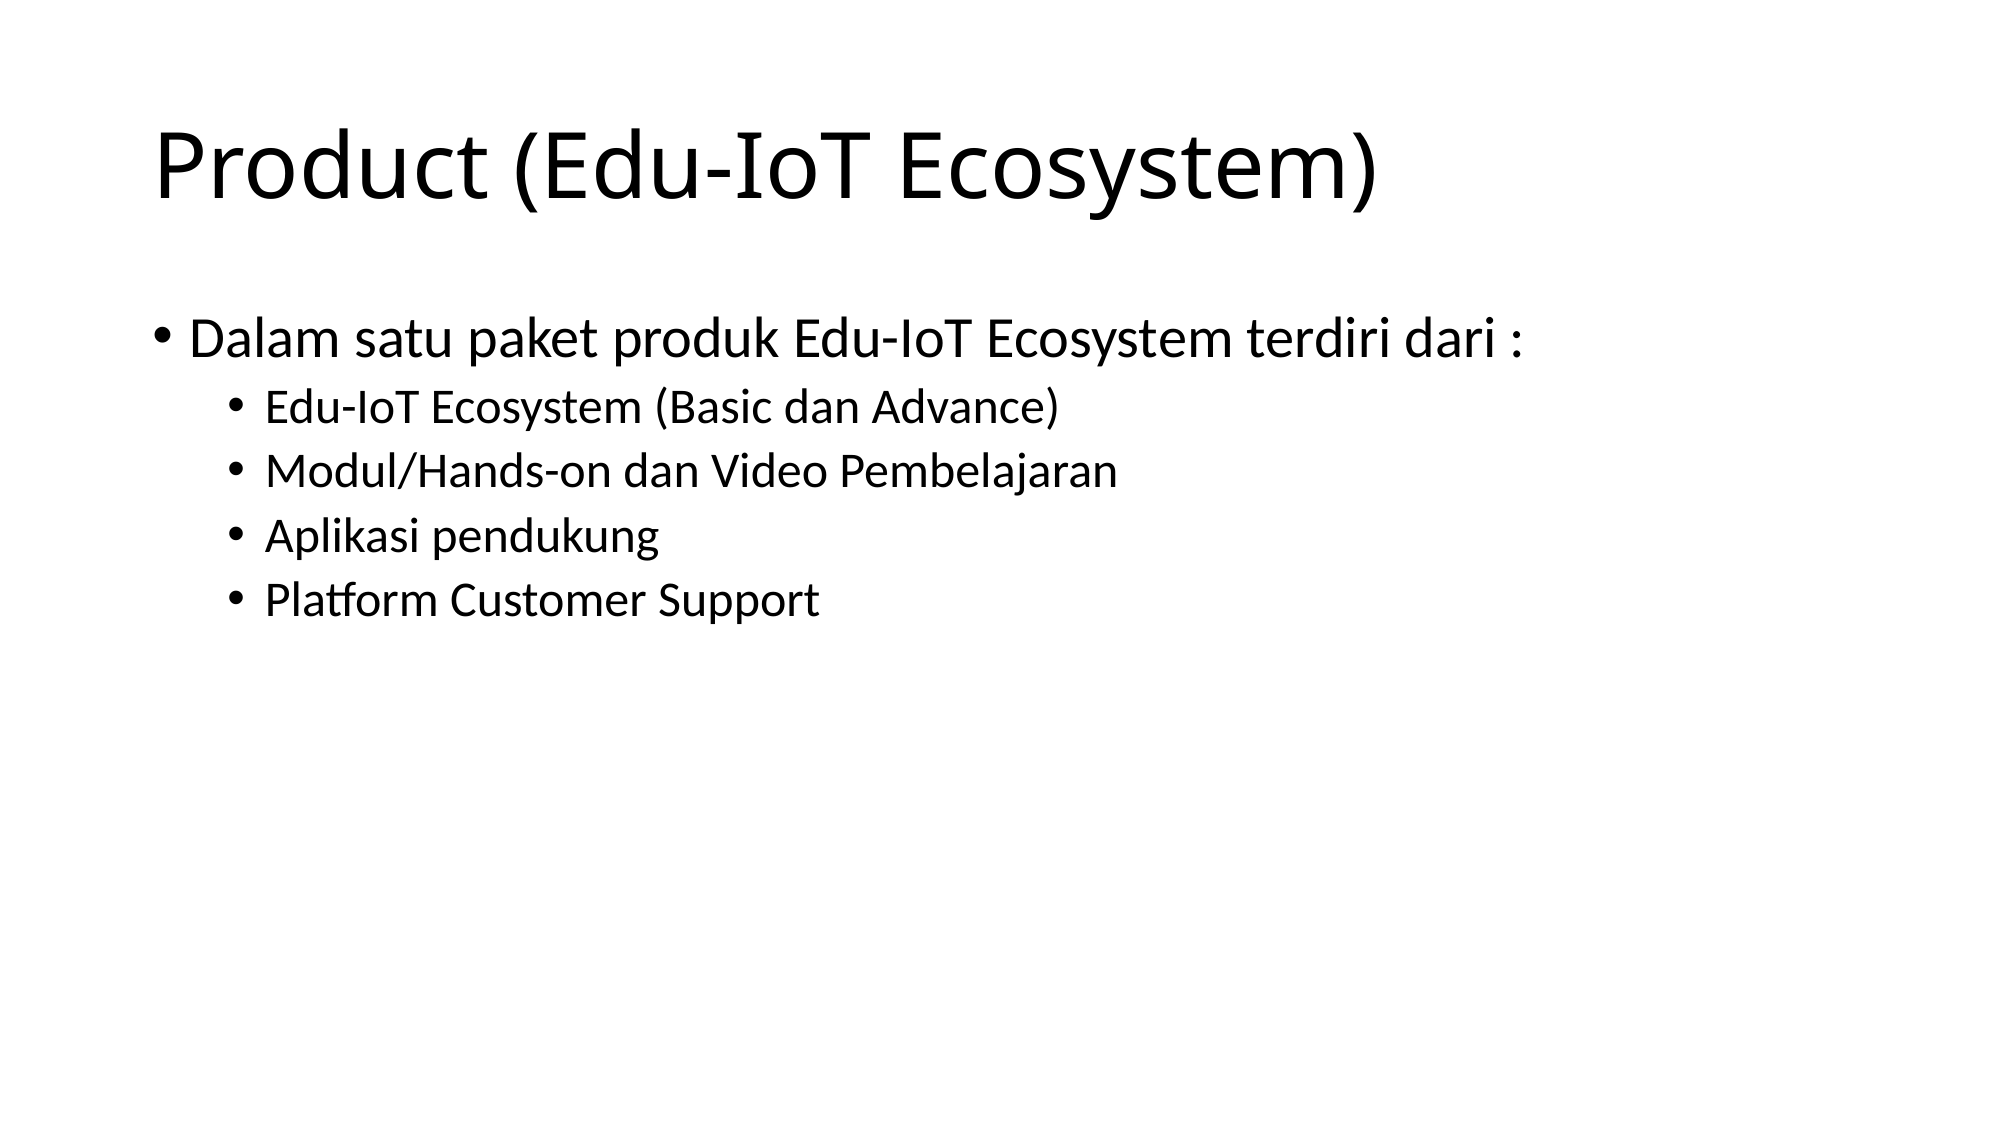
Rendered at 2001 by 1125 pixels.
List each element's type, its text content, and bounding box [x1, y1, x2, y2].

list Dalam satu paket produk Edu-IoT Ecosystem terdiri dari : Edu-IoT Ecosystem (Basic dan Advance) Modul/Hands-on dan Video Pembelajaran Aplikasi pendukung Platform Customer Support [137, 299, 1863, 1014]
title Product (Edu-IoT Ecosystem) [137, 59, 1863, 278]
